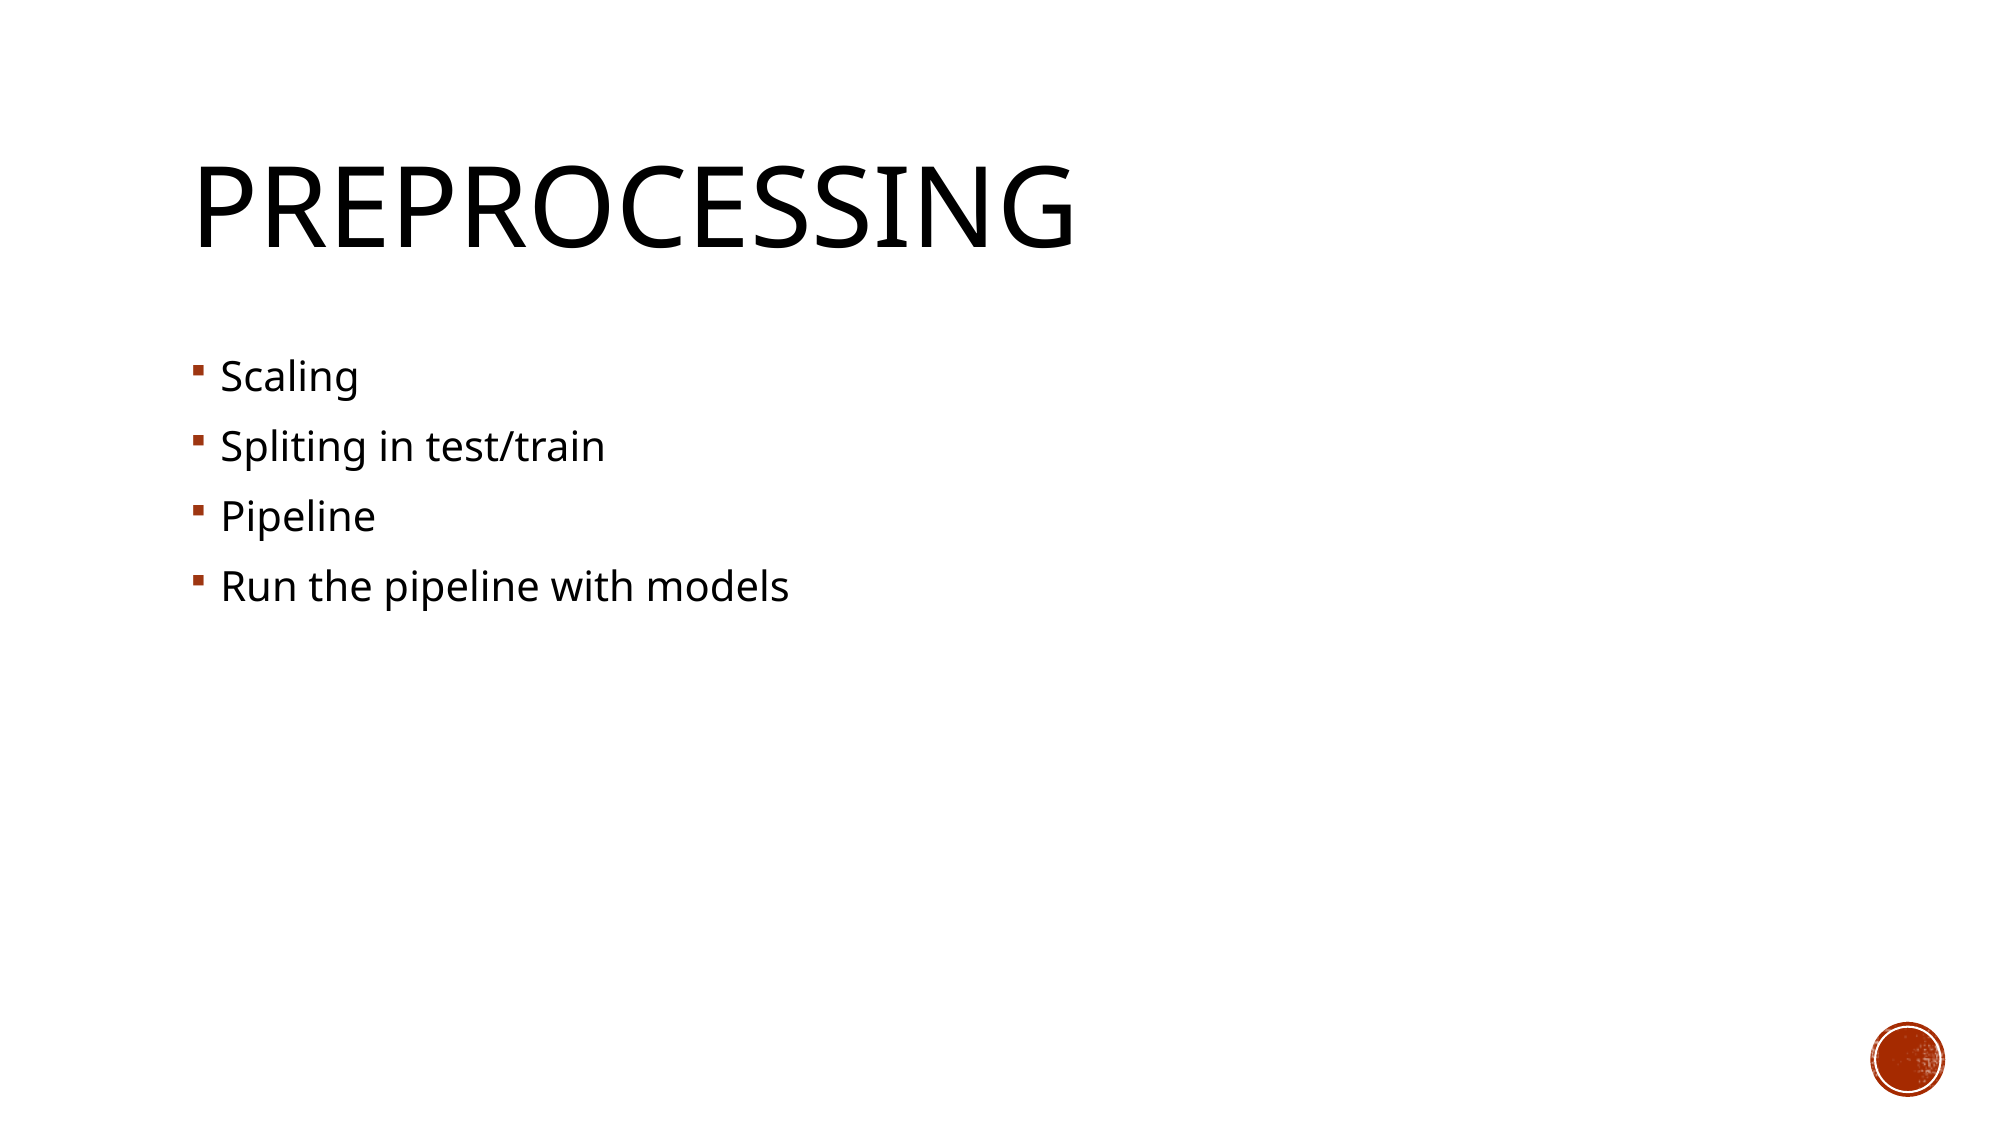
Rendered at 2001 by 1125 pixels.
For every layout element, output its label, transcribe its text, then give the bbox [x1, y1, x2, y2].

list Scaling Spliting in test/train Pipeline Run the pipeline with models [175, 348, 1826, 1013]
title Preprocessing [175, 79, 1826, 344]
